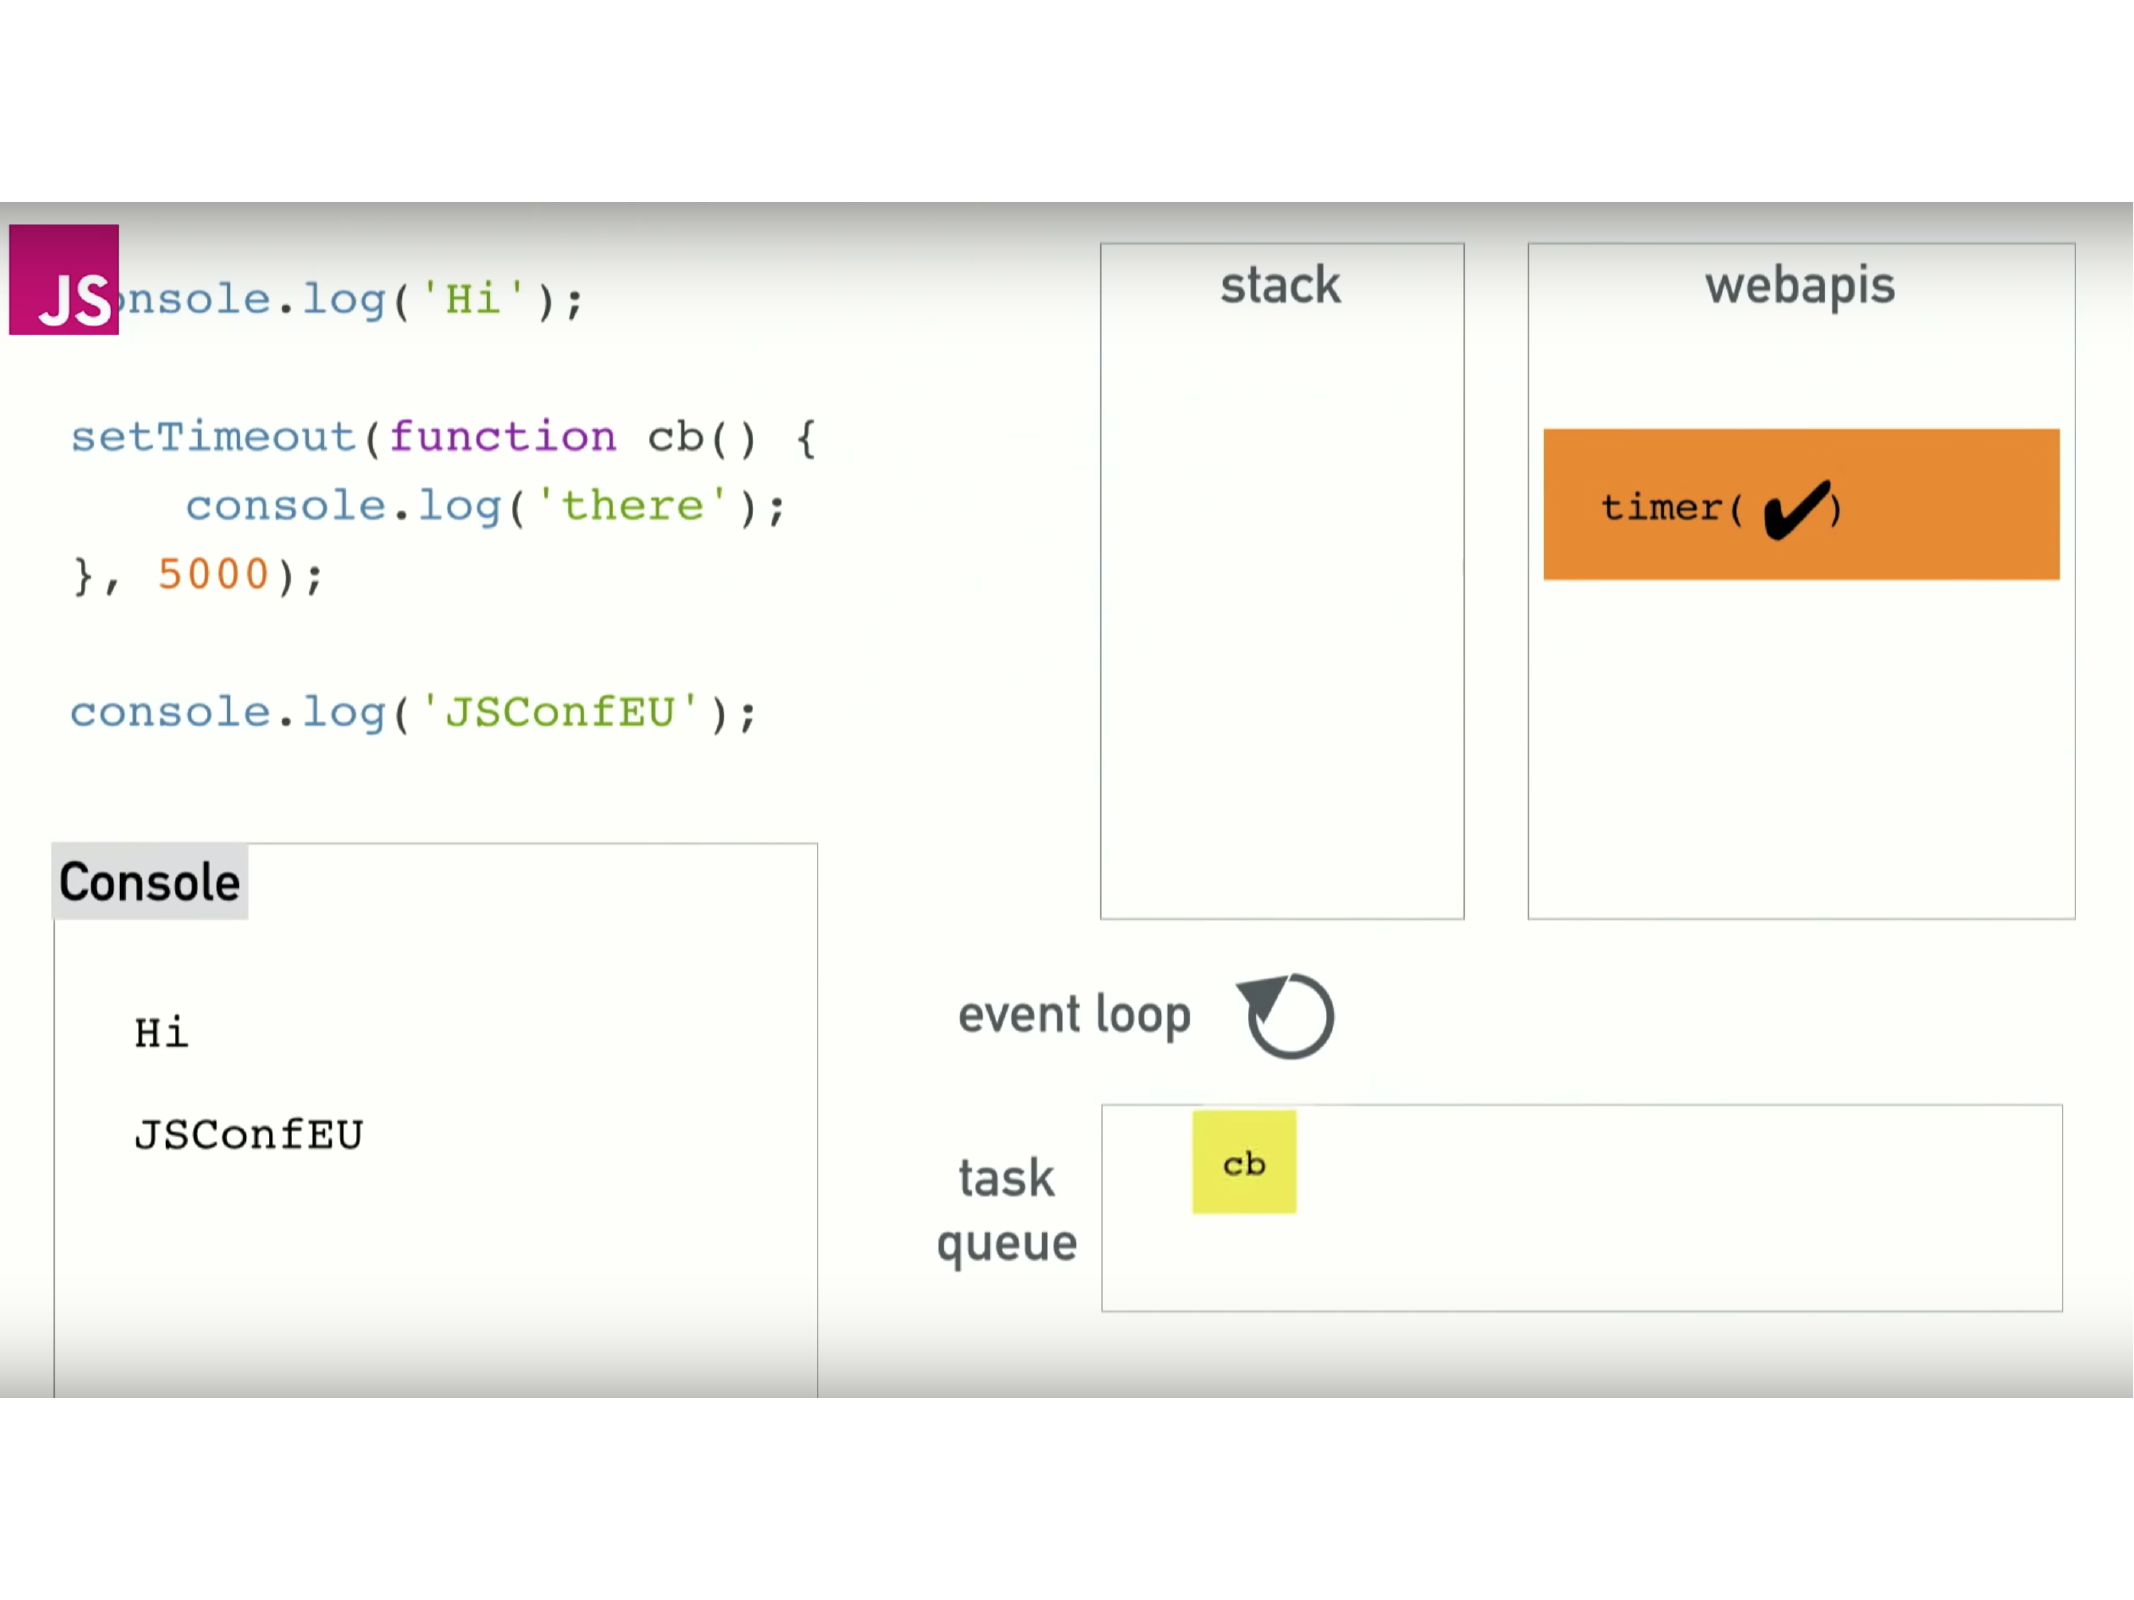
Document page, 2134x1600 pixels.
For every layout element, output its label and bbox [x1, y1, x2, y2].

picture [0, 202, 2134, 1398]
